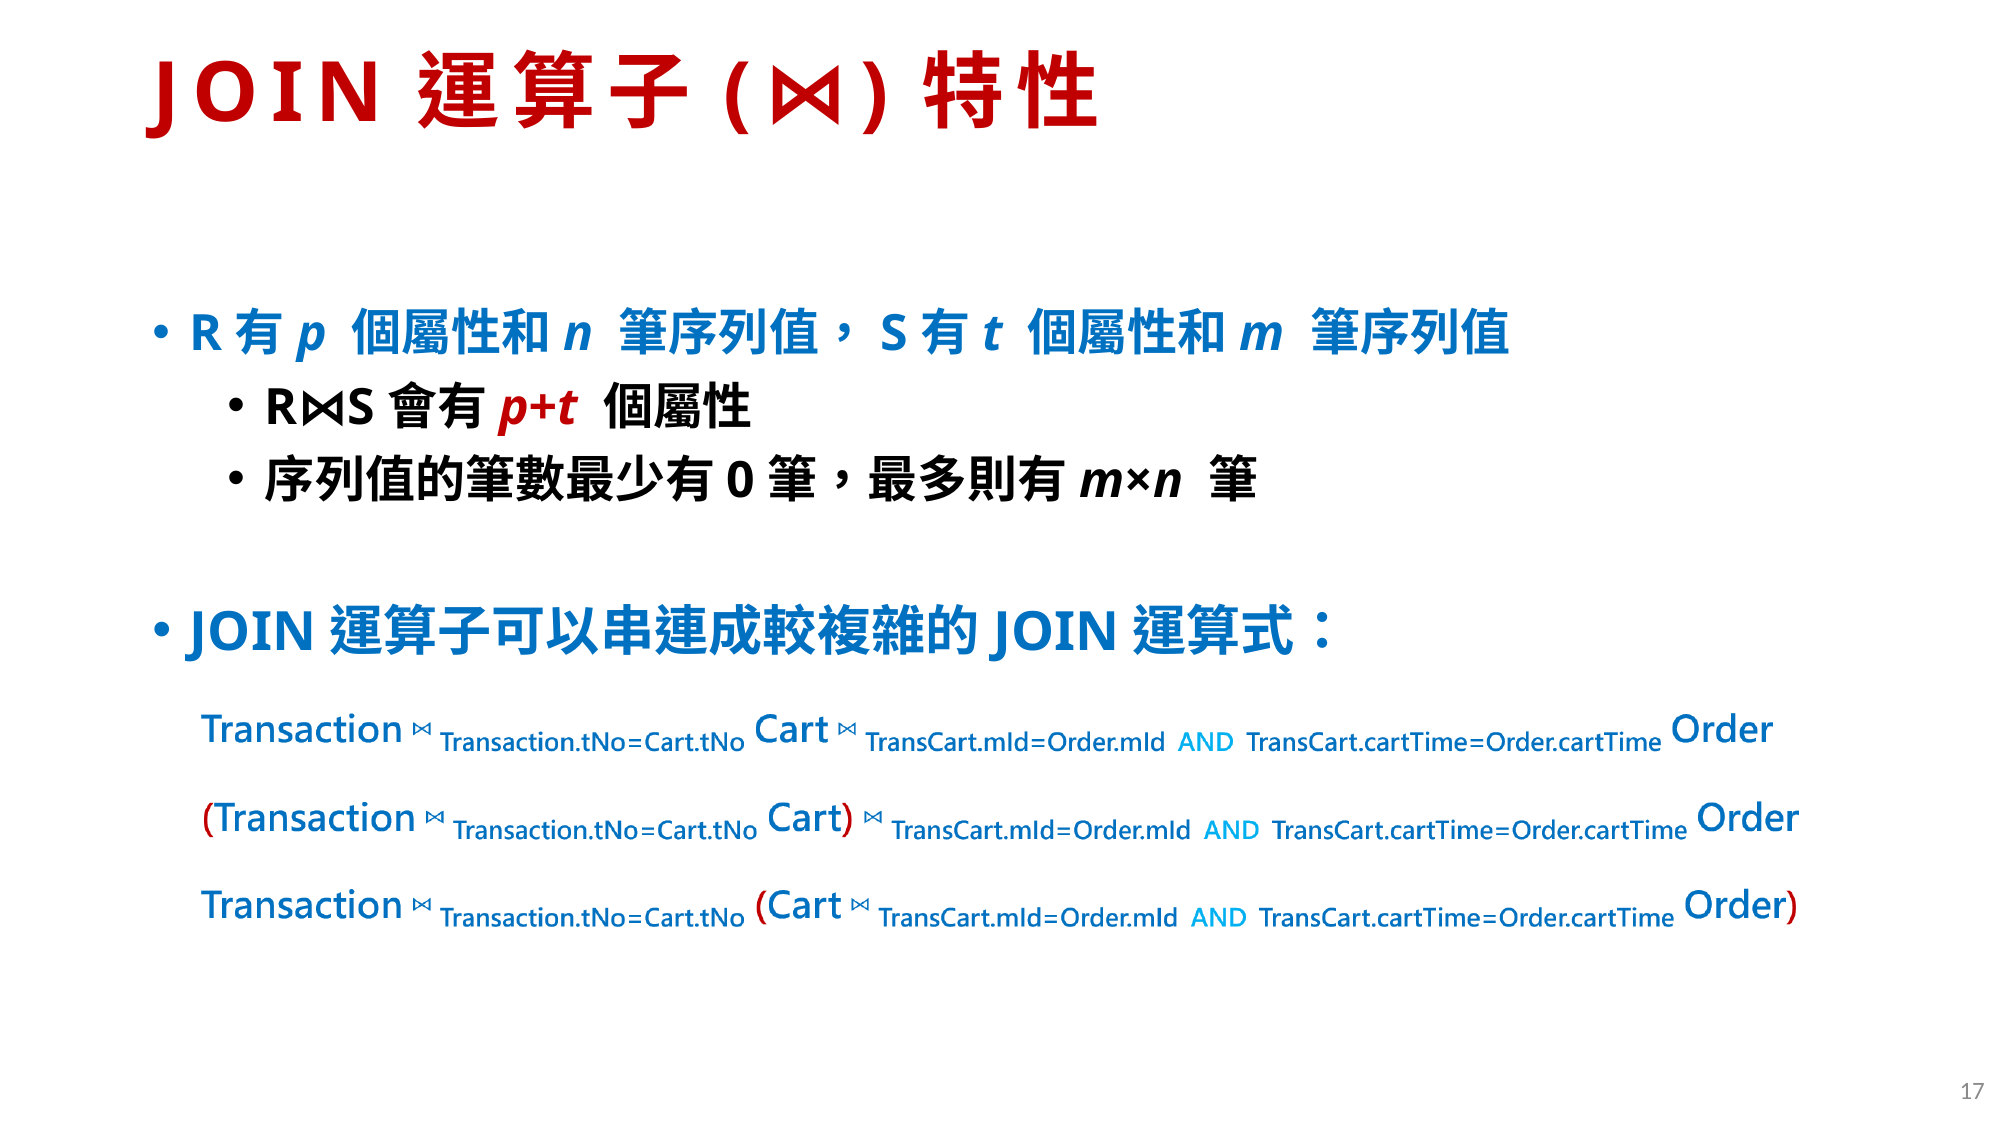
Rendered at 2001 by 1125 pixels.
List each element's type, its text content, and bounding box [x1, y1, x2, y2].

slide_number 17 [1550, 1059, 2000, 1119]
title JOIN運算子(⋈)特性 [137, 19, 1863, 170]
list R有p 個屬性和n 筆序列值，S有t 個屬性和m 筆序列值 R⋈S會有p+t 個屬性 序列值的筆數最少有0筆，最多則有m×n 筆 JOIN運算子可以串連成較複雜的JOIN運算式： [137, 299, 1928, 1014]
picture [182, 691, 1818, 952]
